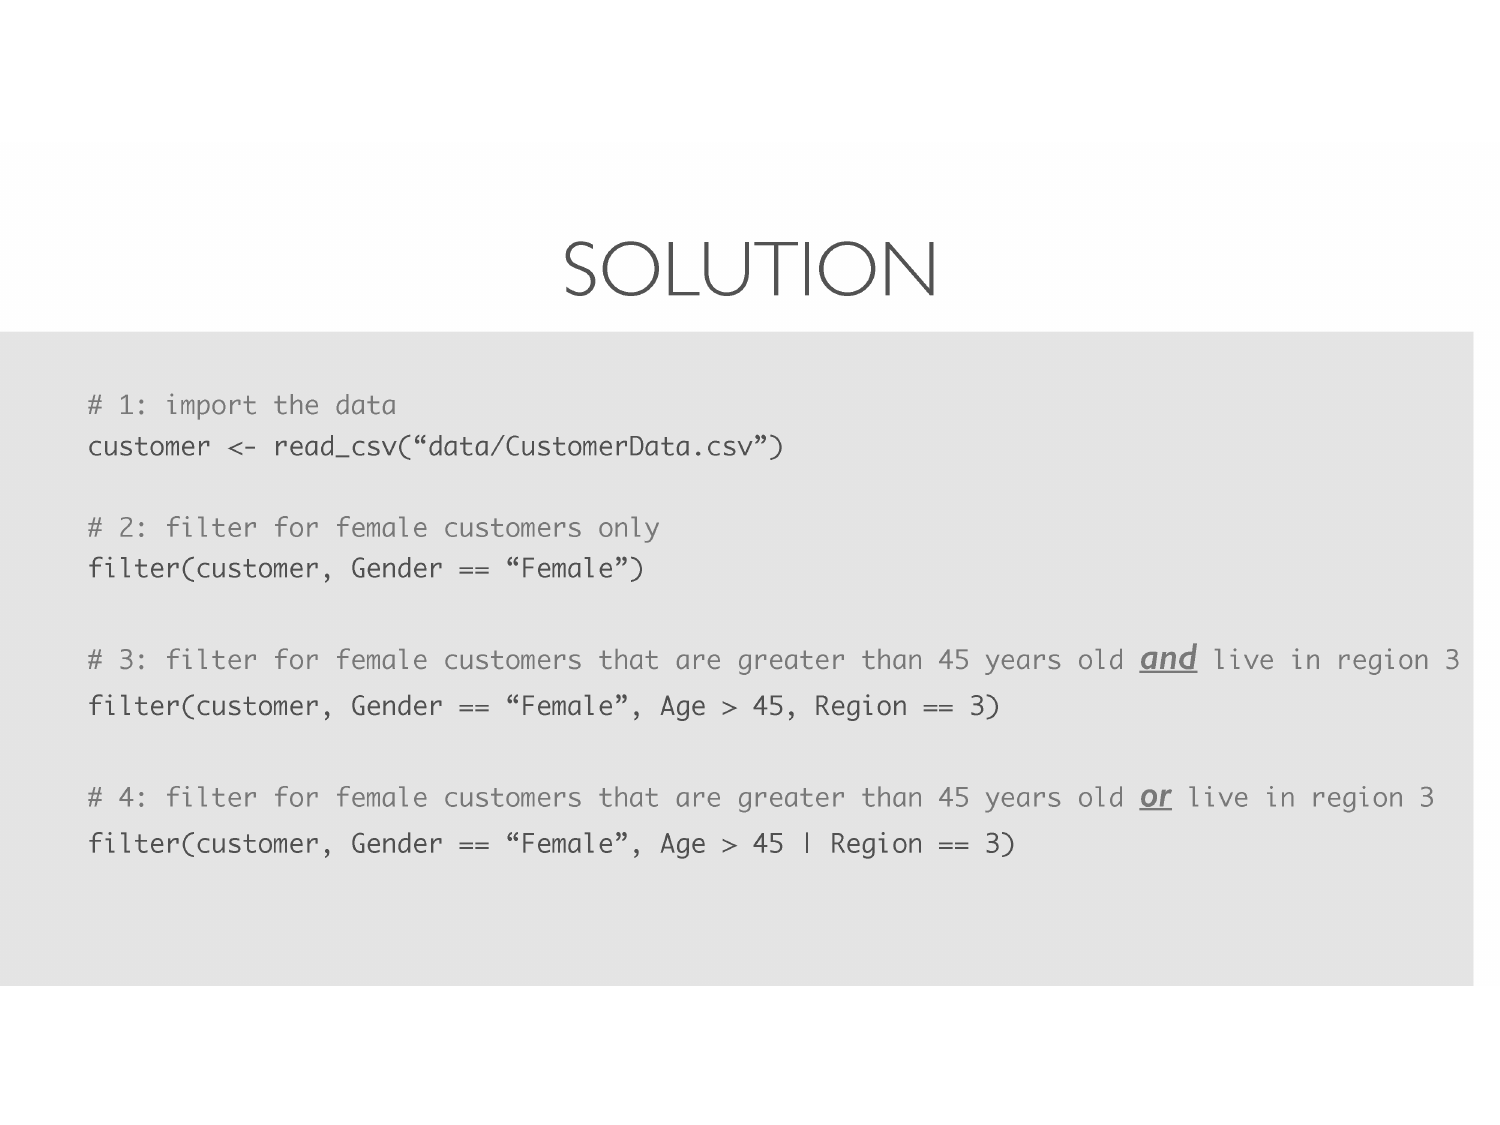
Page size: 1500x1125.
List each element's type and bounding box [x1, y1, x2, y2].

picture [0, 141, 1500, 987]
